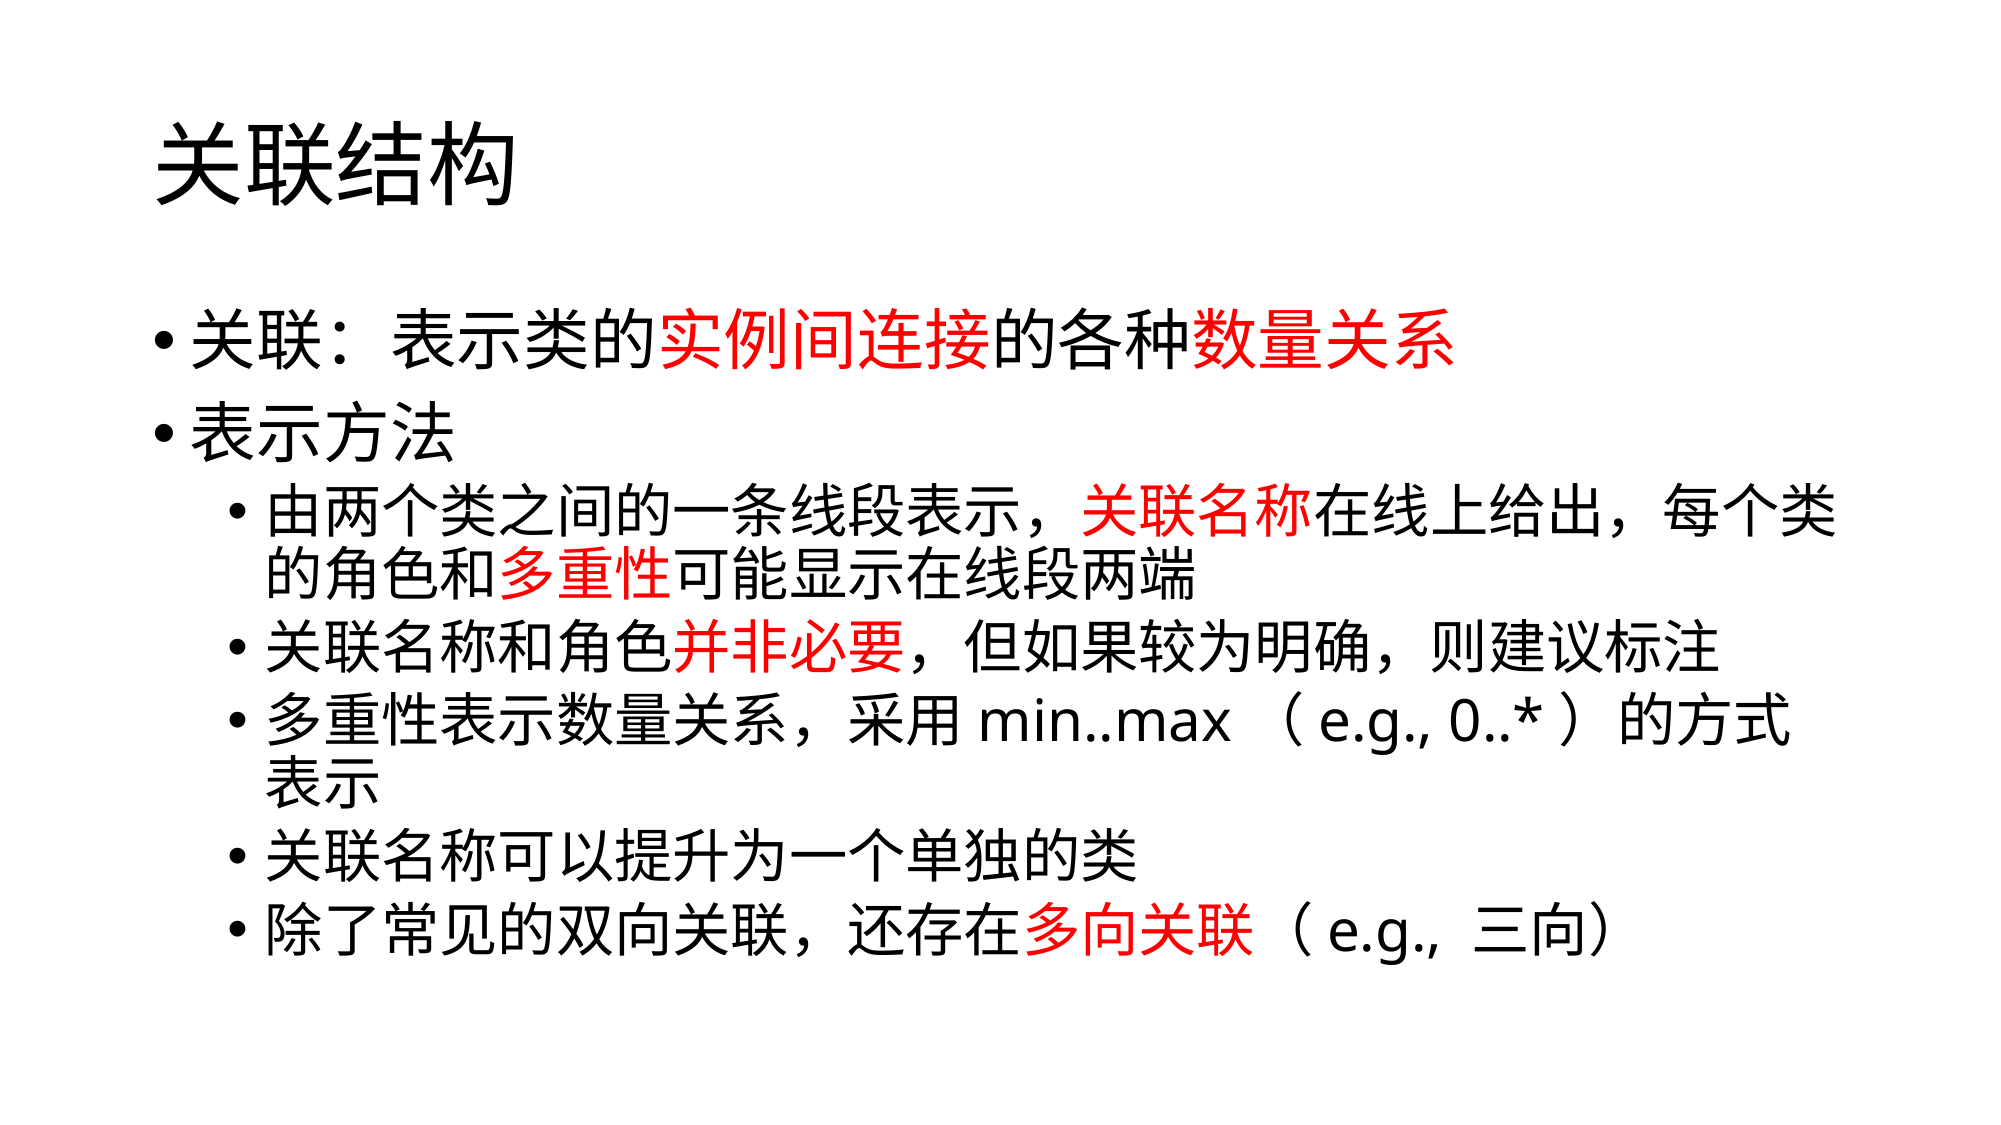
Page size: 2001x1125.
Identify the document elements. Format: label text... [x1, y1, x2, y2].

list 关联：表示类的实例间连接的各种数量关系 表示方法 由两个类之间的一条线段表示，关联名称在线上给出，每个类的角色和多重性可能显示在线段两端 关联名称和角色并非必要，但如果较为明确，则建议标注 多重性表示数量关系，采用min..max（e.g., 0..*）的方式表示 关联名称可以提升为一个单独的类 除了常见的双向关联，还存在多向关联（e.g., 三向） [137, 299, 1863, 1014]
title 关联结构 [137, 59, 1863, 278]
